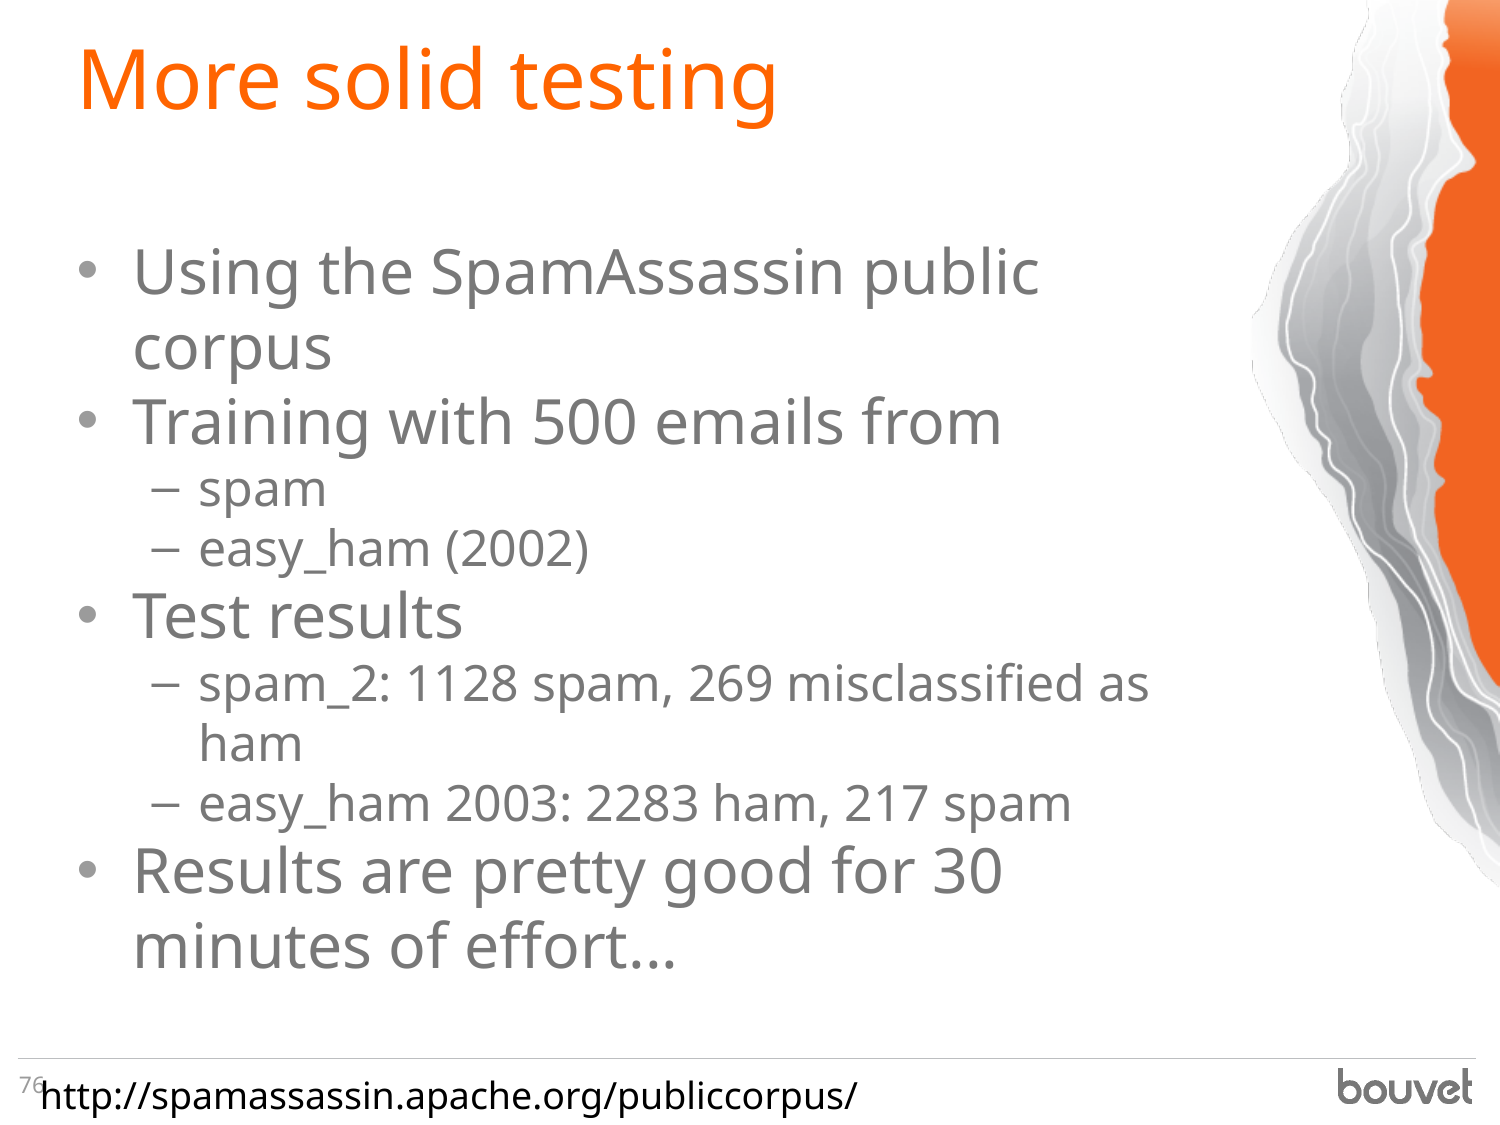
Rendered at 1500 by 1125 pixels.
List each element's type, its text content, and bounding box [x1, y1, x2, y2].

title More solid testing [76, 42, 1306, 220]
list Using the SpamAssassin public corpus Training with 500 emails from spam easy_ham (2002) Test results spam_2: 1128 spam, 269 misclassified as ham easy_ham 2003: 2283 ham, 217 spam Results are pretty good for 30 minutes of effort... [76, 231, 1247, 1004]
picture [1217, 0, 1500, 913]
slide_number 76 [18, 1070, 25, 1101]
picture [1338, 1068, 1472, 1104]
text_box http://spamassassin.apache.org/publiccorpus/ [25, 1064, 874, 1125]
